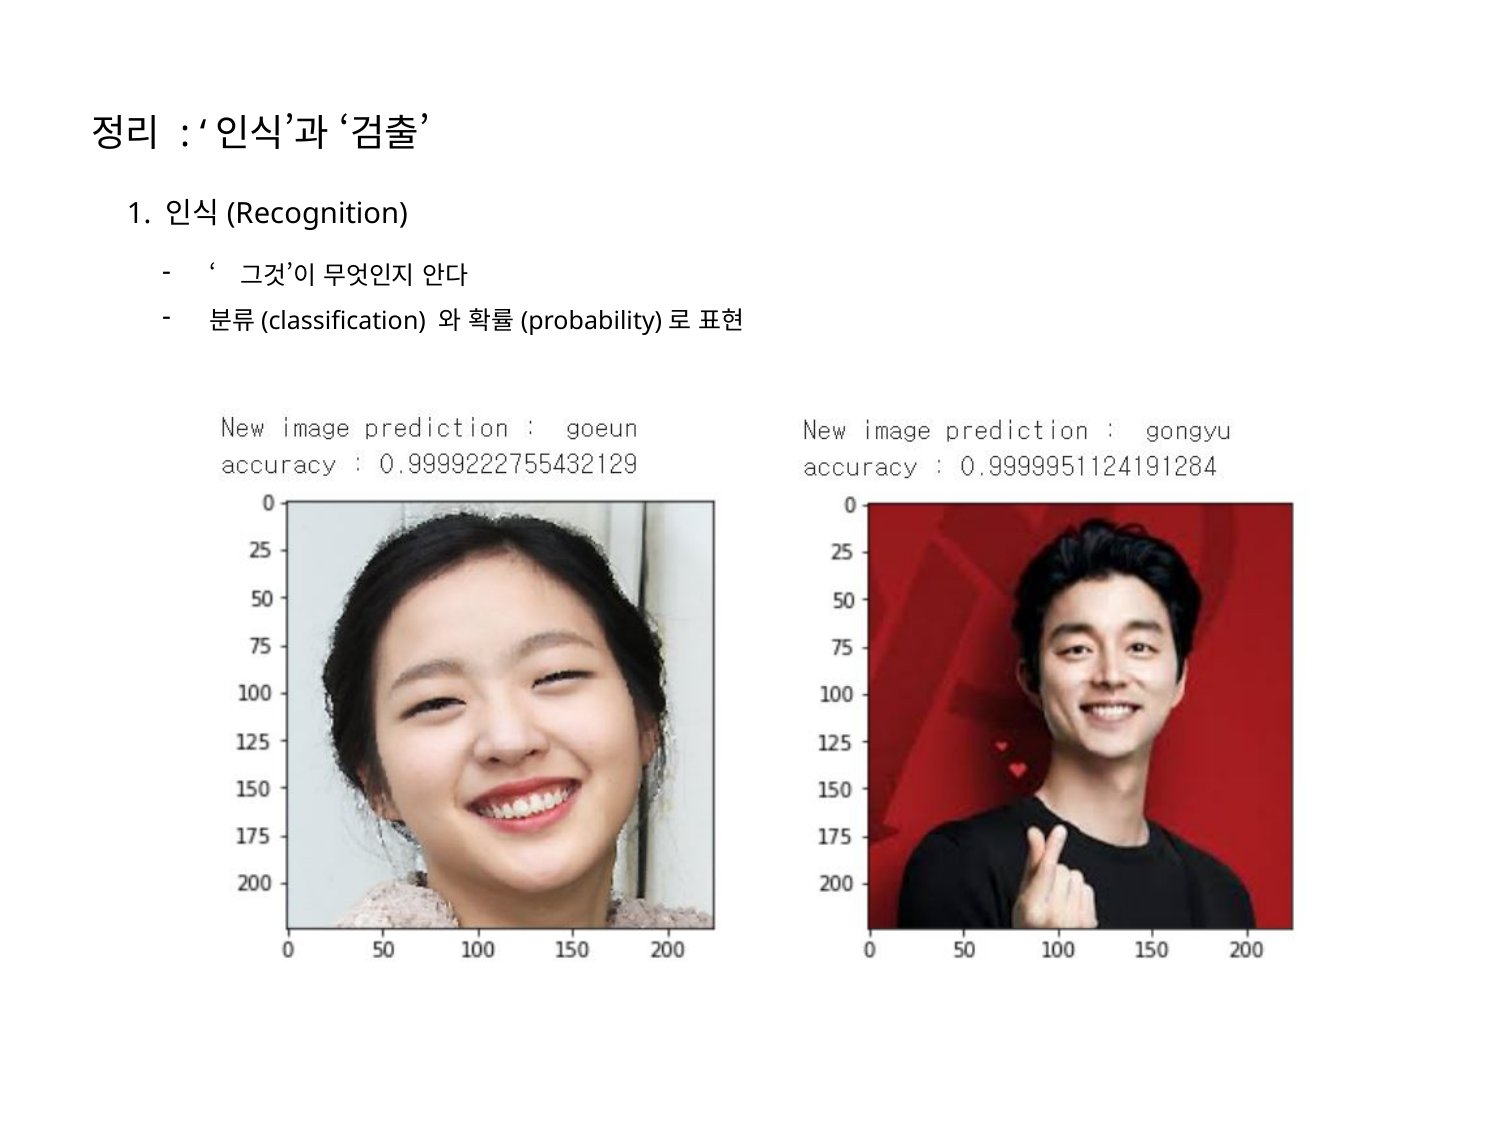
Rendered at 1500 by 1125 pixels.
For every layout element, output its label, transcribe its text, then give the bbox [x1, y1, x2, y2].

text_box ‘그것’이 무엇인지 안다 분류(classification) 와 확률(probability)로 표현 [147, 237, 1034, 342]
text_box 정리 : ‘인식’과 ‘검출’ [76, 101, 739, 162]
text_box 1. 인식(Recognition) [112, 187, 432, 237]
picture [787, 408, 1321, 975]
picture [198, 408, 743, 975]
